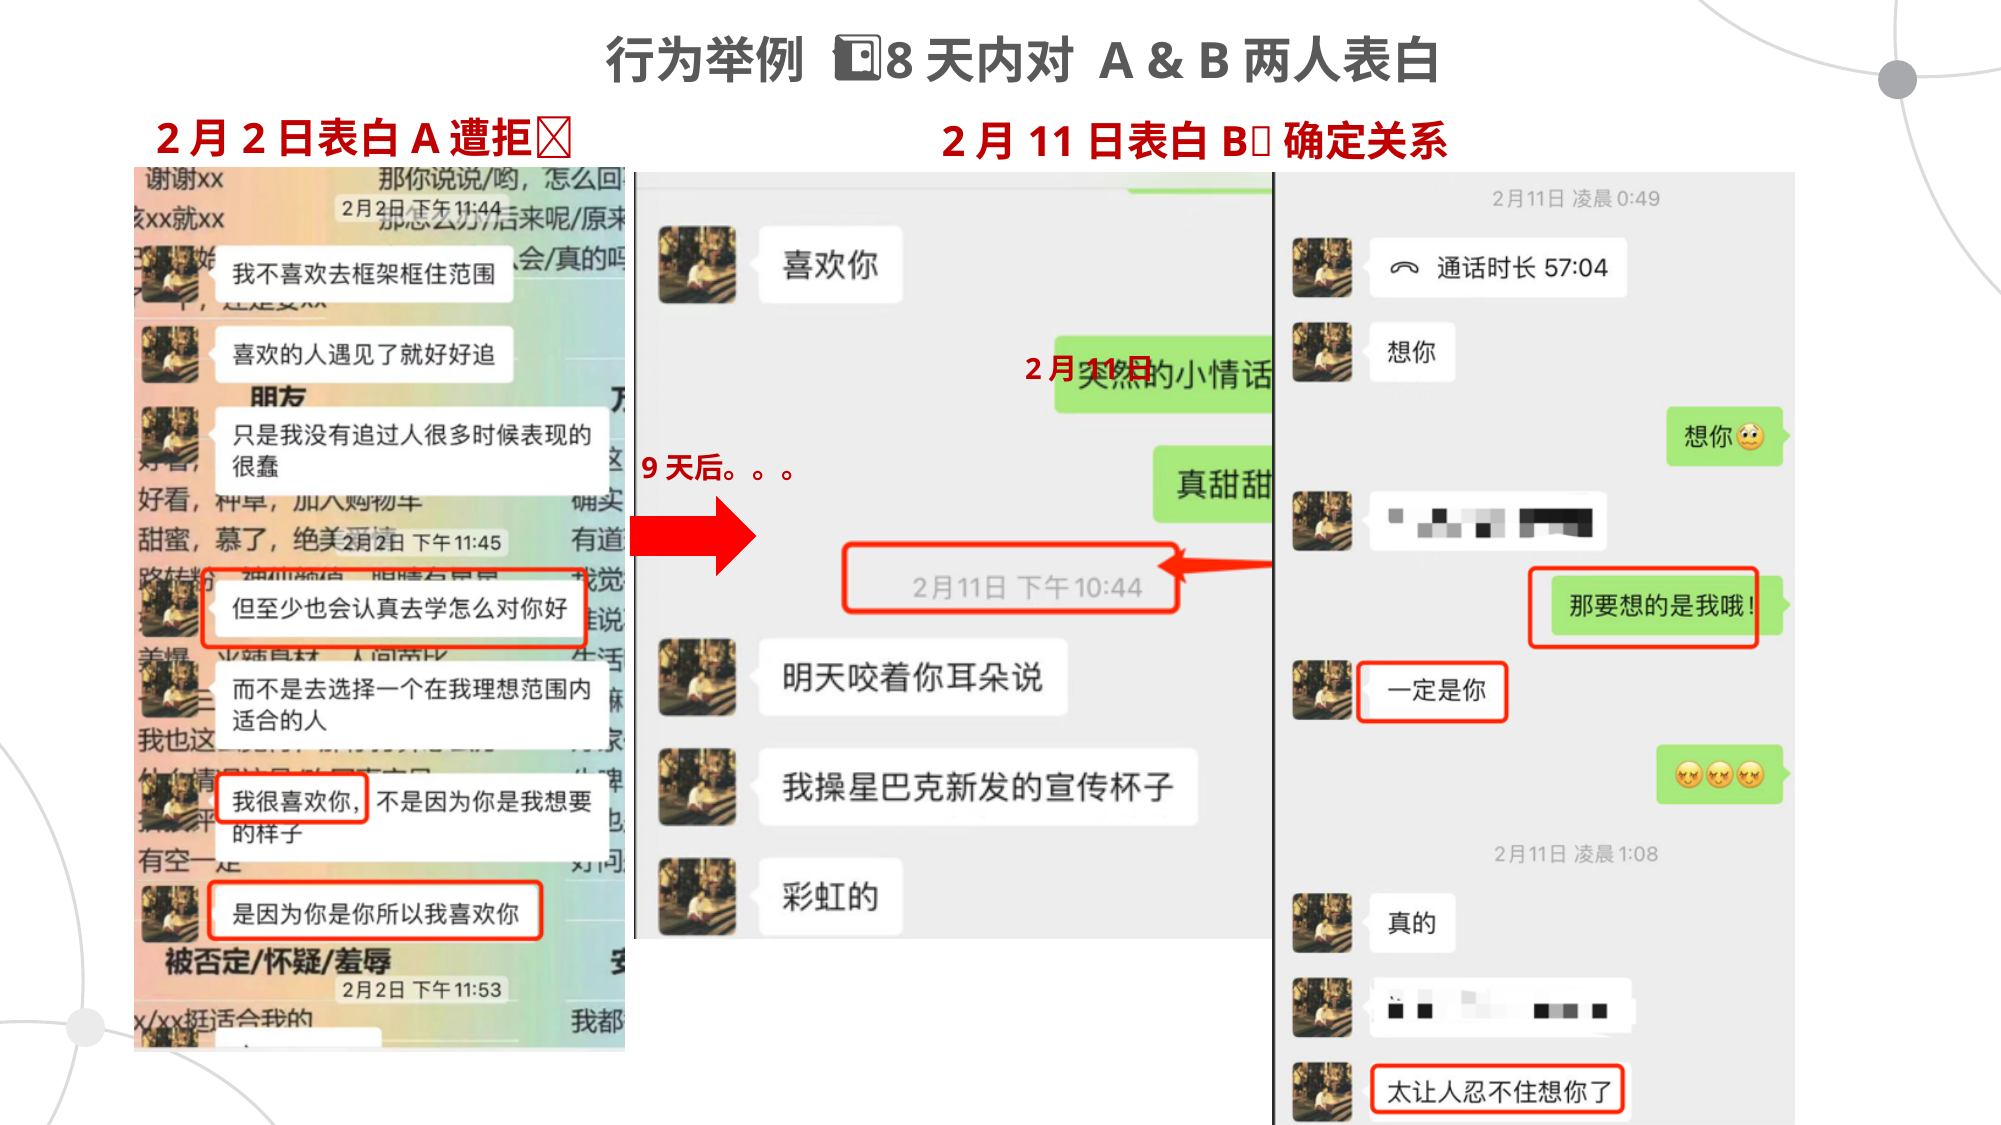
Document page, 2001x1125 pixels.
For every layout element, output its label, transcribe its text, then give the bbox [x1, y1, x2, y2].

picture [134, 167, 1795, 1125]
text_box 行为举例 1⃣️: 8天内对 A & B两人表白 [436, 20, 1612, 96]
text_box 2月11日表白B✅确定关系 [926, 107, 1466, 172]
text_box 9天后。。。 [626, 441, 634, 492]
text_box [629, 516, 634, 556]
text_box 2月2日表白A遭拒❌ [141, 104, 590, 167]
